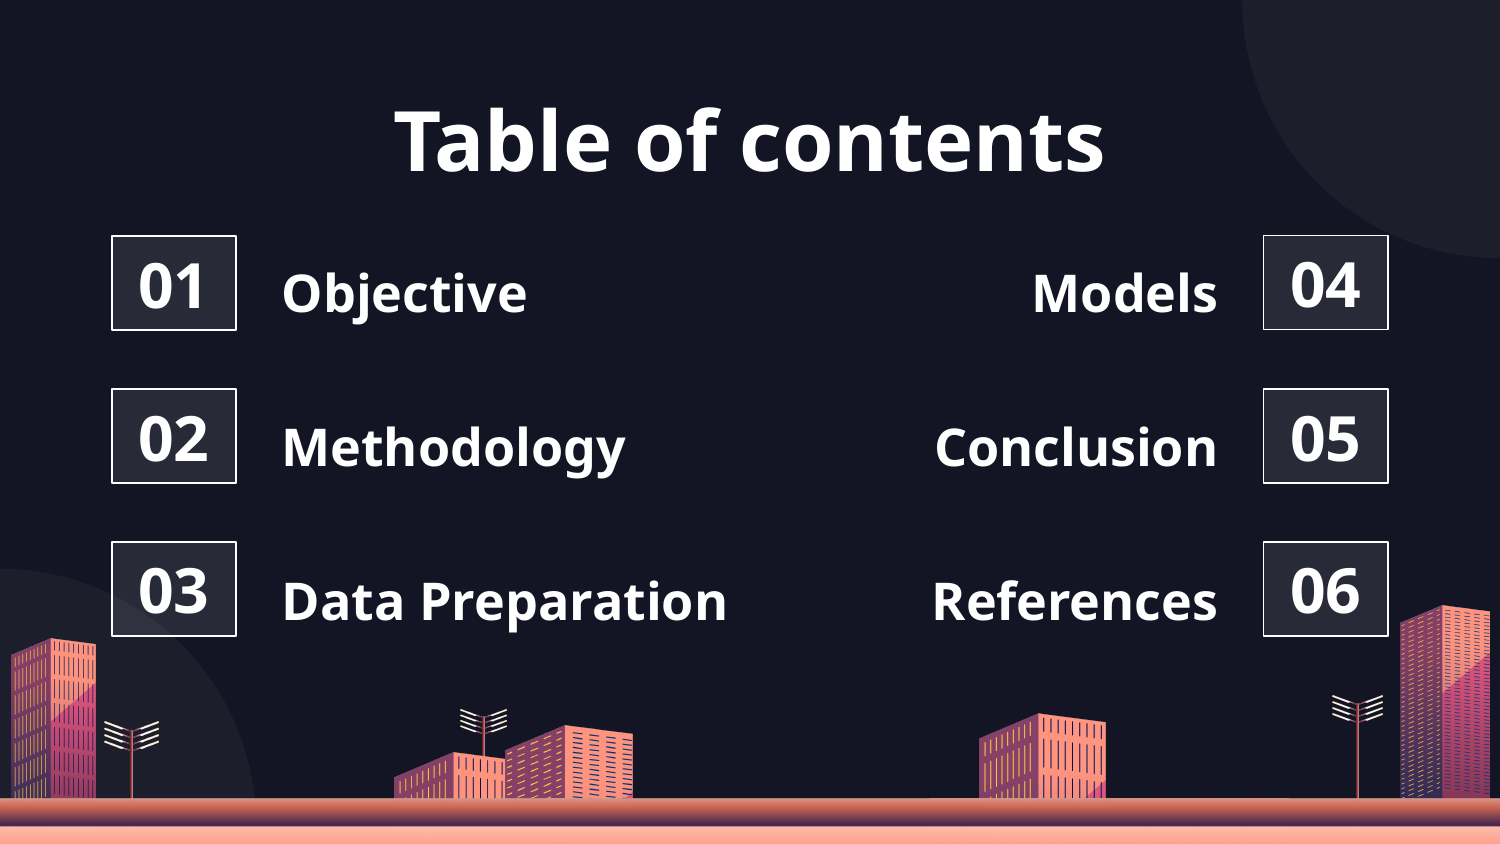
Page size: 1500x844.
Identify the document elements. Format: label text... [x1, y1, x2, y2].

text_box 03 [112, 542, 237, 636]
title Table of contents [118, 72, 1382, 167]
text_box 06 [1263, 542, 1388, 636]
text_box 05 [1263, 389, 1388, 484]
subtitle Objective [266, 245, 711, 320]
title 01 [111, 235, 237, 331]
text_box 02 [112, 389, 237, 484]
subtitle Conclusion [789, 399, 1234, 473]
picture [0, 605, 1500, 844]
text_box 04 [1263, 235, 1388, 330]
subtitle Data Preparation [266, 553, 789, 627]
subtitle References [789, 553, 1234, 627]
subtitle Methodology [266, 399, 711, 473]
subtitle Models [789, 245, 1234, 320]
